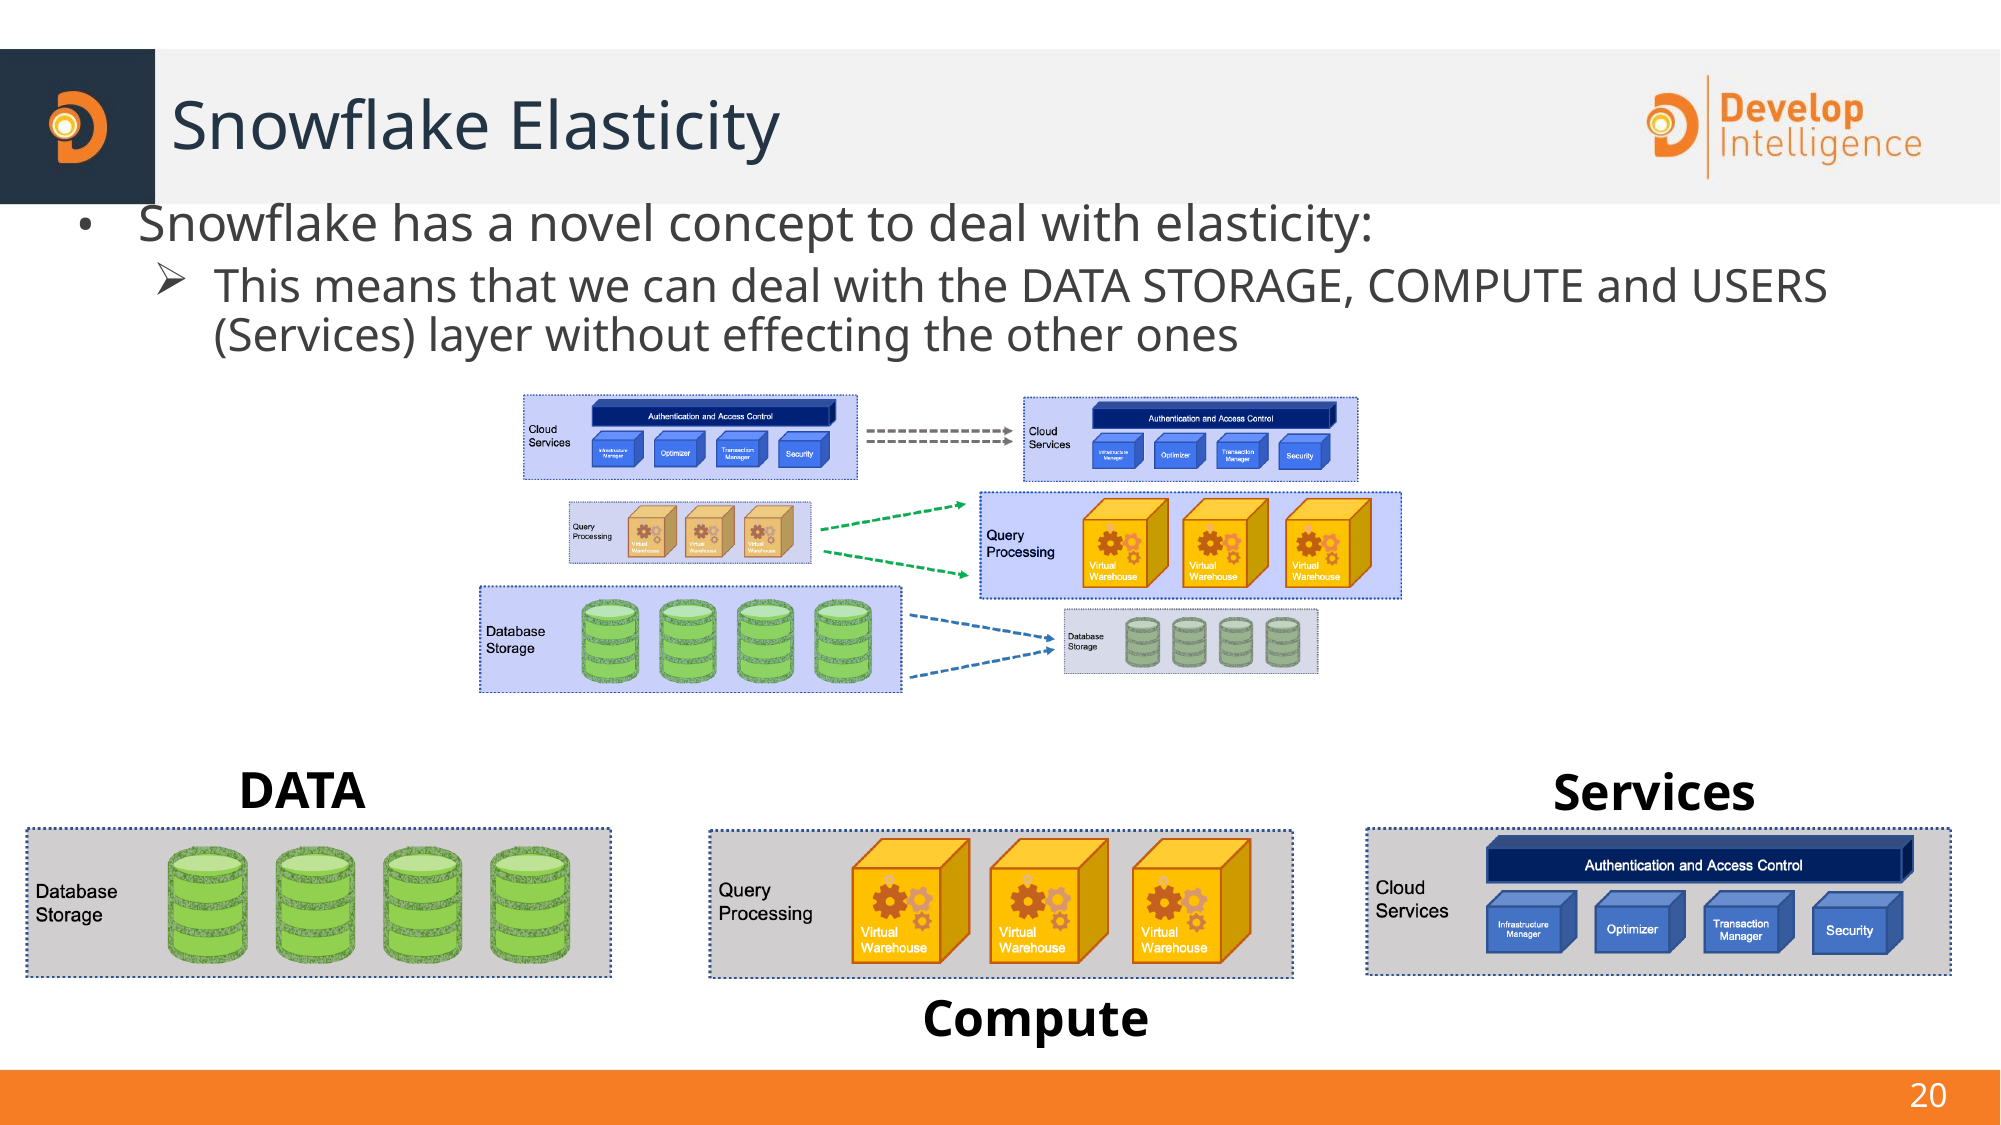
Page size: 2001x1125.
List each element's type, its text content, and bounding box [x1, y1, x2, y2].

text_box Compute [907, 987, 1182, 1054]
text_box Services [1538, 753, 1813, 824]
list Snowflake has a novel concept to deal with elasticity: This means that we can deal with the DATA STORAGE, COMPUTE and USERS (Services) layer without effecting the other ones [48, 190, 1952, 959]
text_box DATA [224, 751, 499, 825]
slide_number 20 [1860, 1072, 1998, 1122]
title Snowflake Elasticity [156, 53, 1999, 203]
picture [0, 0, 2001, 1125]
